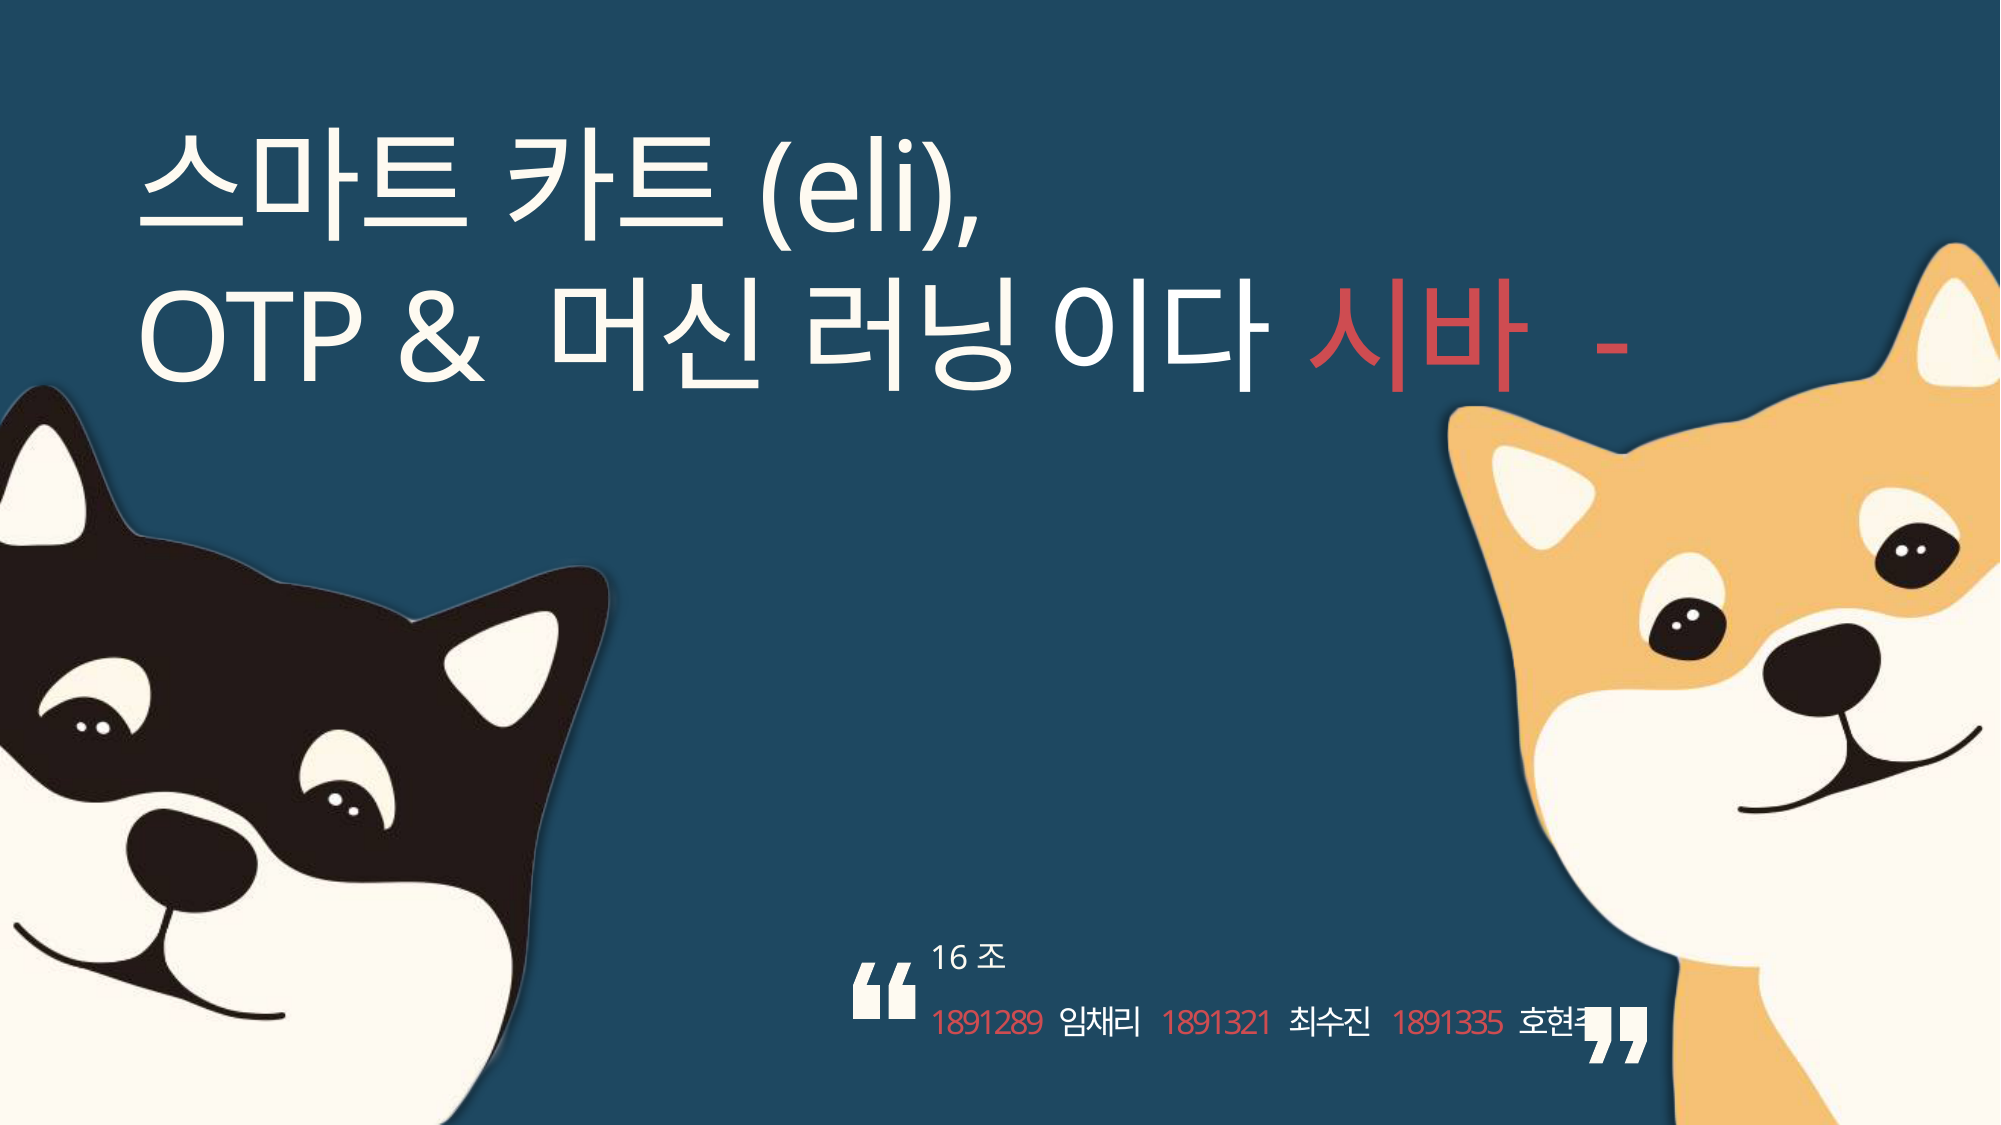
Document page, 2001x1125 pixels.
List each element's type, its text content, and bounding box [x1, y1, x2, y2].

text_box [853, 962, 1697, 1068]
text_box 16조 [915, 928, 1308, 962]
text_box 이다 시바 - [1030, 250, 1447, 416]
picture [1447, 240, 2000, 1125]
text_box 스마트 카트(eli), OTP & 머신 러닝 [119, 98, 1090, 414]
picture [0, 385, 621, 1125]
